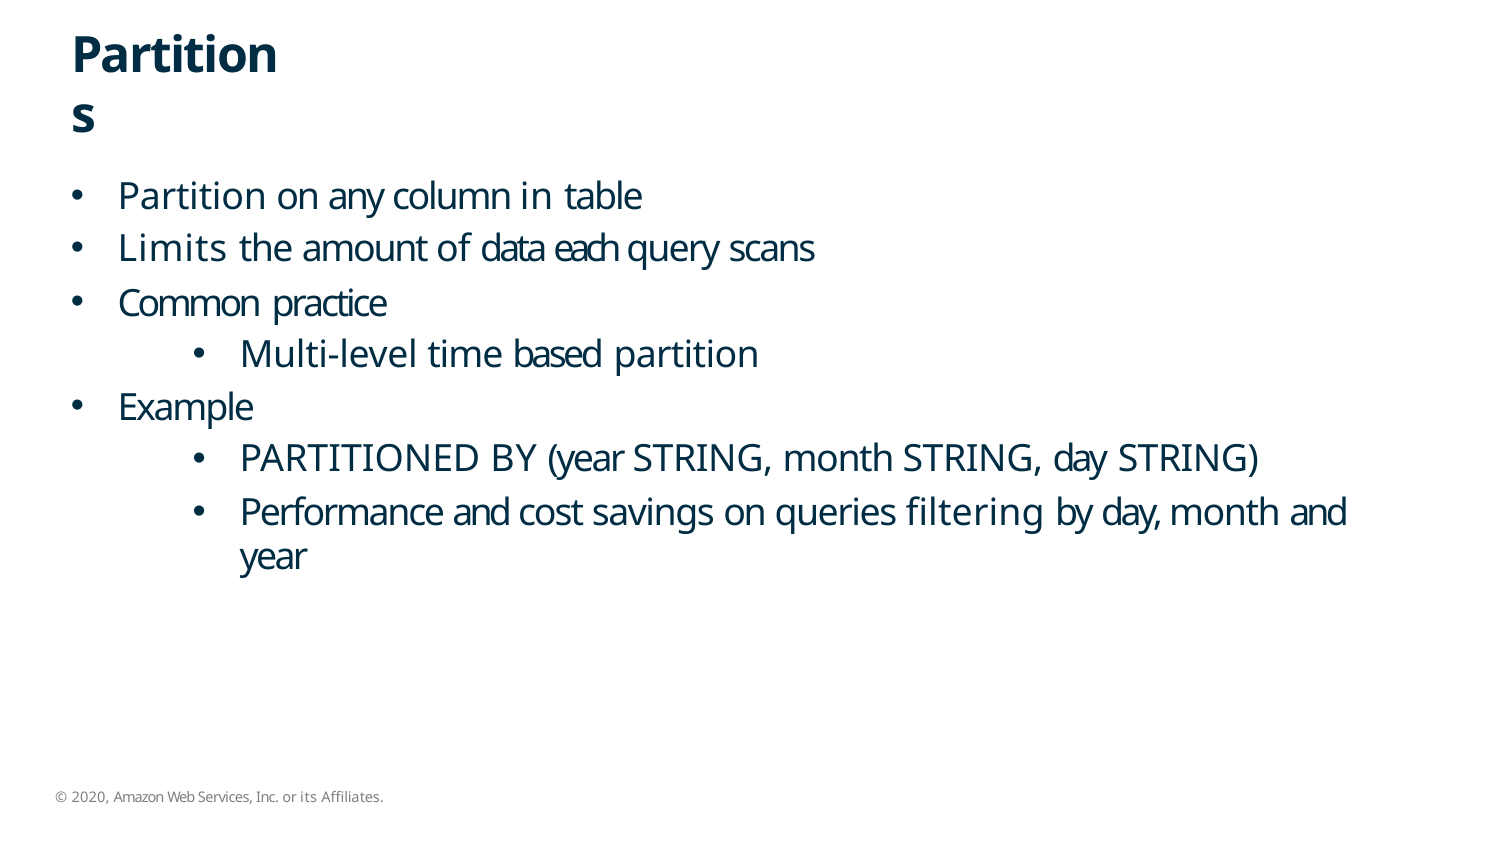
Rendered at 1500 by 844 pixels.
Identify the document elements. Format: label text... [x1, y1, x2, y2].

text_box Partition on any column in table Limits the amount of data each query scans Common practice Multi-level time based partition Example PARTITIONED BY (year STRING, month STRING, day STRING) Performance and cost savings on queries filtering by day, month and year [68, 162, 1378, 577]
footer © 2020, Amazon Web Services, Inc. or its Affiliates. [53, 786, 395, 844]
title Partitions [69, 19, 302, 162]
